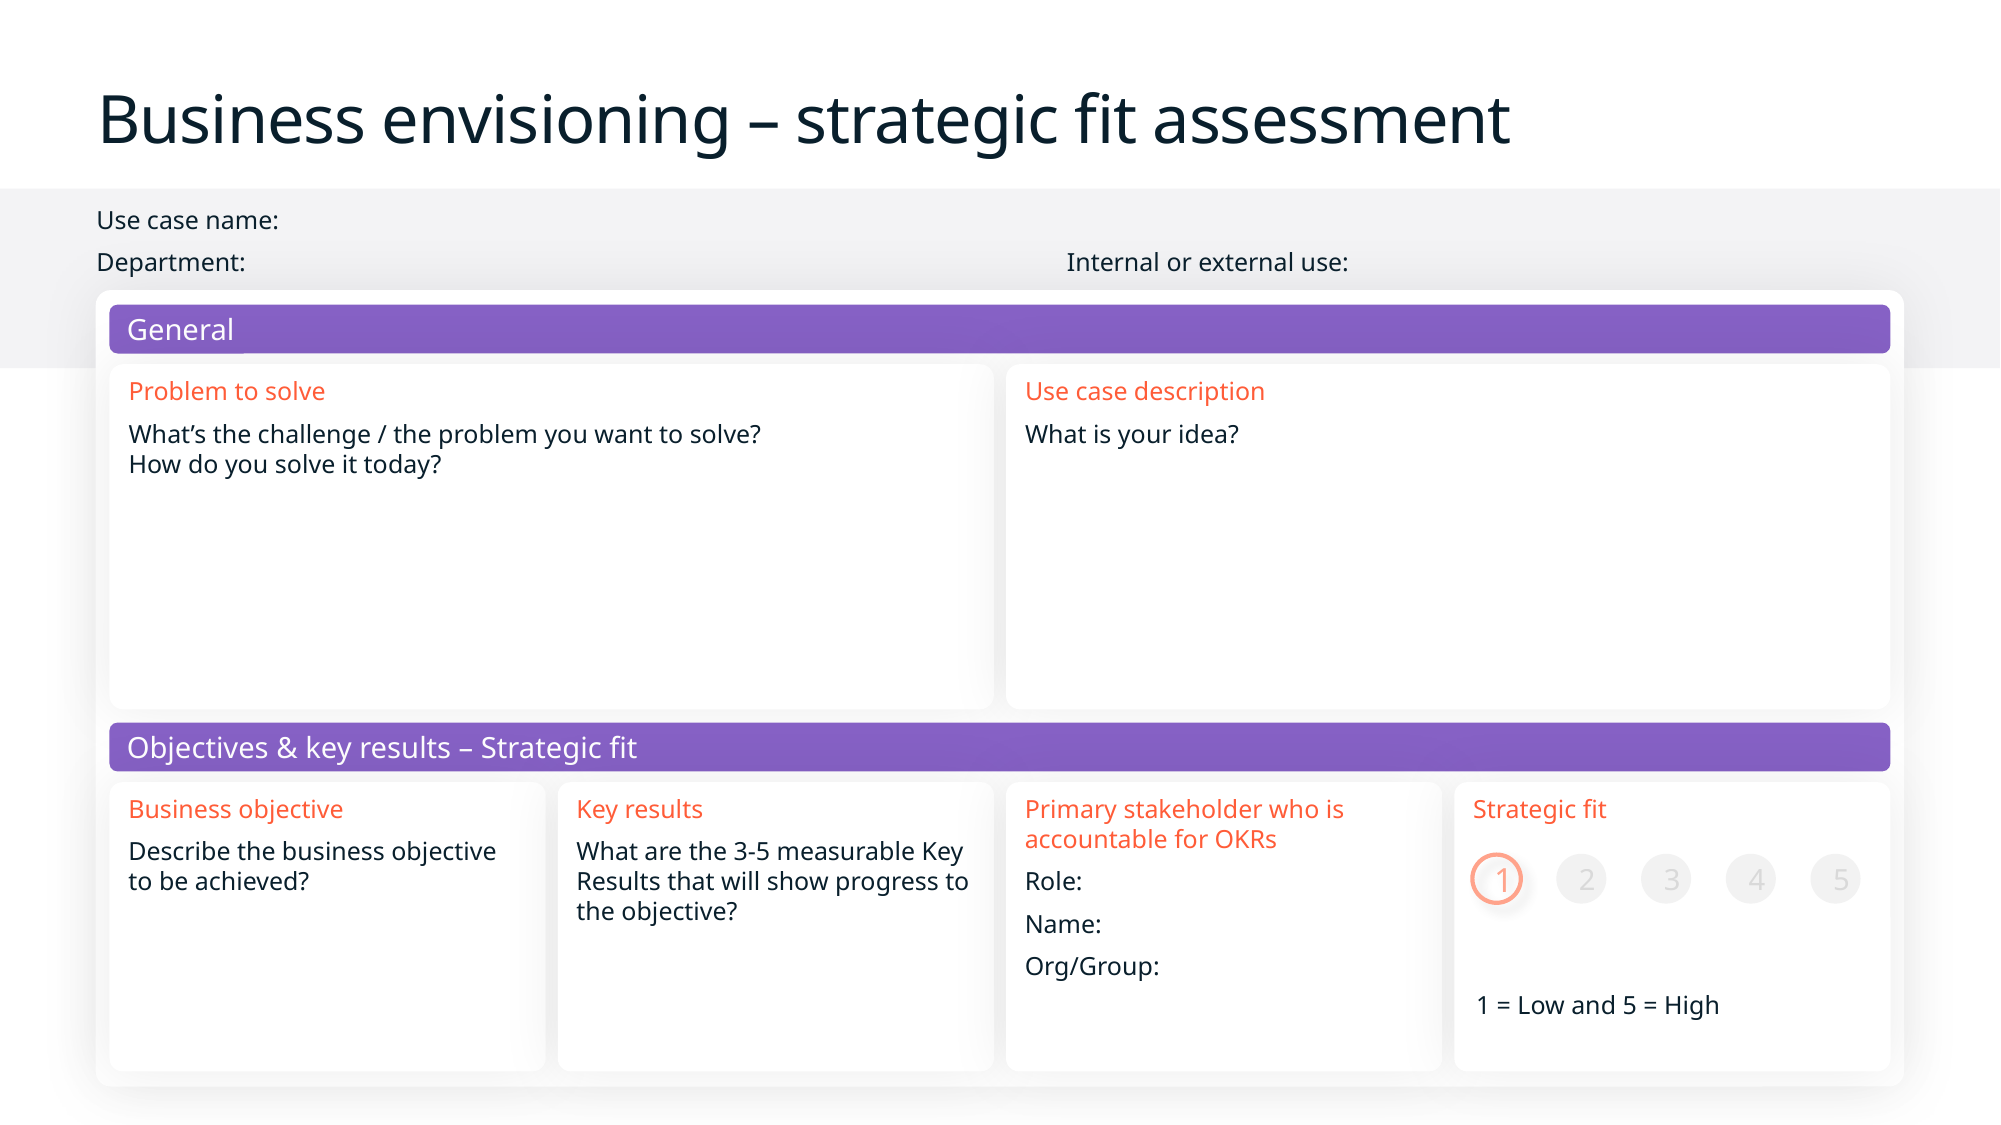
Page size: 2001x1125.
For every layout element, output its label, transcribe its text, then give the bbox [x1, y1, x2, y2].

text_box Problem to solve What’s the challenge / the problem you want to solve? How do you solve it today? [108, 363, 995, 711]
text_box 1 [1471, 853, 1522, 904]
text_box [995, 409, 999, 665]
text_box 5 [1810, 853, 1861, 904]
text_box Internal or external use: [1066, 243, 1907, 279]
text_box Department: [96, 243, 936, 279]
text_box 4 [1725, 853, 1776, 904]
text_box 3 [1640, 853, 1692, 904]
text_box General [108, 303, 1892, 355]
text_box Objectives & key results – Strategic fit [108, 721, 1892, 773]
title Business envisioning – strategic fit assessment [97, 69, 1903, 166]
text_box Key results What are the 3-5 measurable Key Results that will show progress to the objective? [557, 781, 995, 1073]
text_box Use case description What is your idea? [1005, 363, 1892, 711]
text_box Business objective Describe the business objective to be achieved? [108, 781, 547, 1073]
text_box 2 [1556, 853, 1607, 904]
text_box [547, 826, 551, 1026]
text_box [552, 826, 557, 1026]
text_box Primary stakeholder who is accountable for OKRs Role: Name: Org/Group: [1005, 781, 1444, 1073]
text_box [0, 188, 2000, 369]
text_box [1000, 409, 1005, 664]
text_box 1 = Low and 5 = High [1475, 989, 1872, 1020]
text_box [94, 289, 1905, 1088]
text_box Strategic fit [1453, 781, 1892, 1073]
text_box Use case name: [96, 204, 1517, 235]
